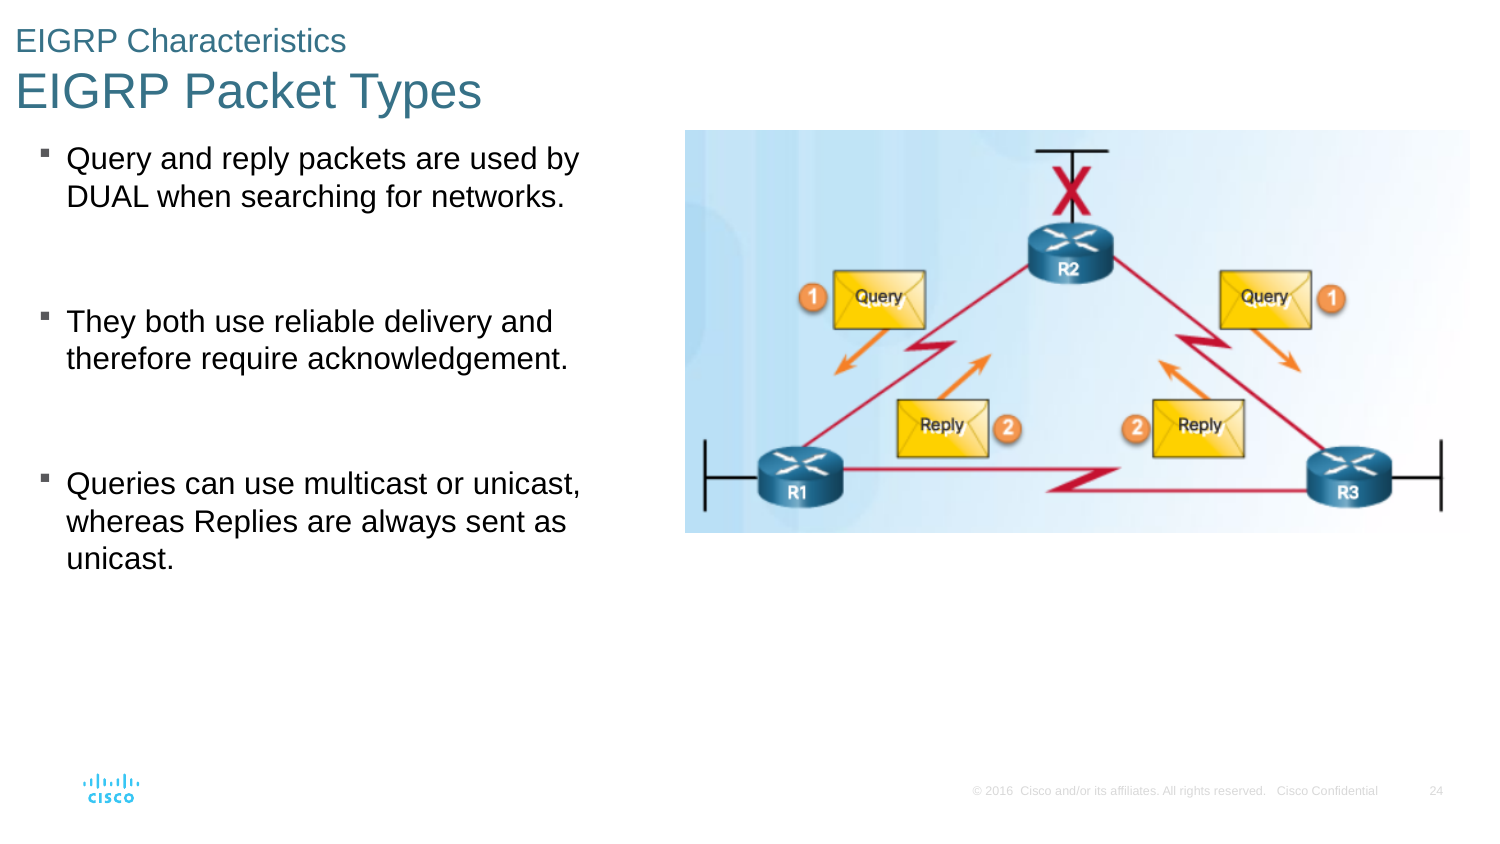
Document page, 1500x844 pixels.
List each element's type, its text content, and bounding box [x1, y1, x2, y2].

list Query and reply packets are used by DUAL when searching for networks. They both use reliable delivery and therefore require acknowledgement. Queries can use multicast or unicast, whereas Replies are always sent as unicast. [23, 131, 686, 813]
picture [685, 130, 1470, 533]
title EIGRP Characteristics EIGRP Packet Types [0, 6, 1500, 131]
